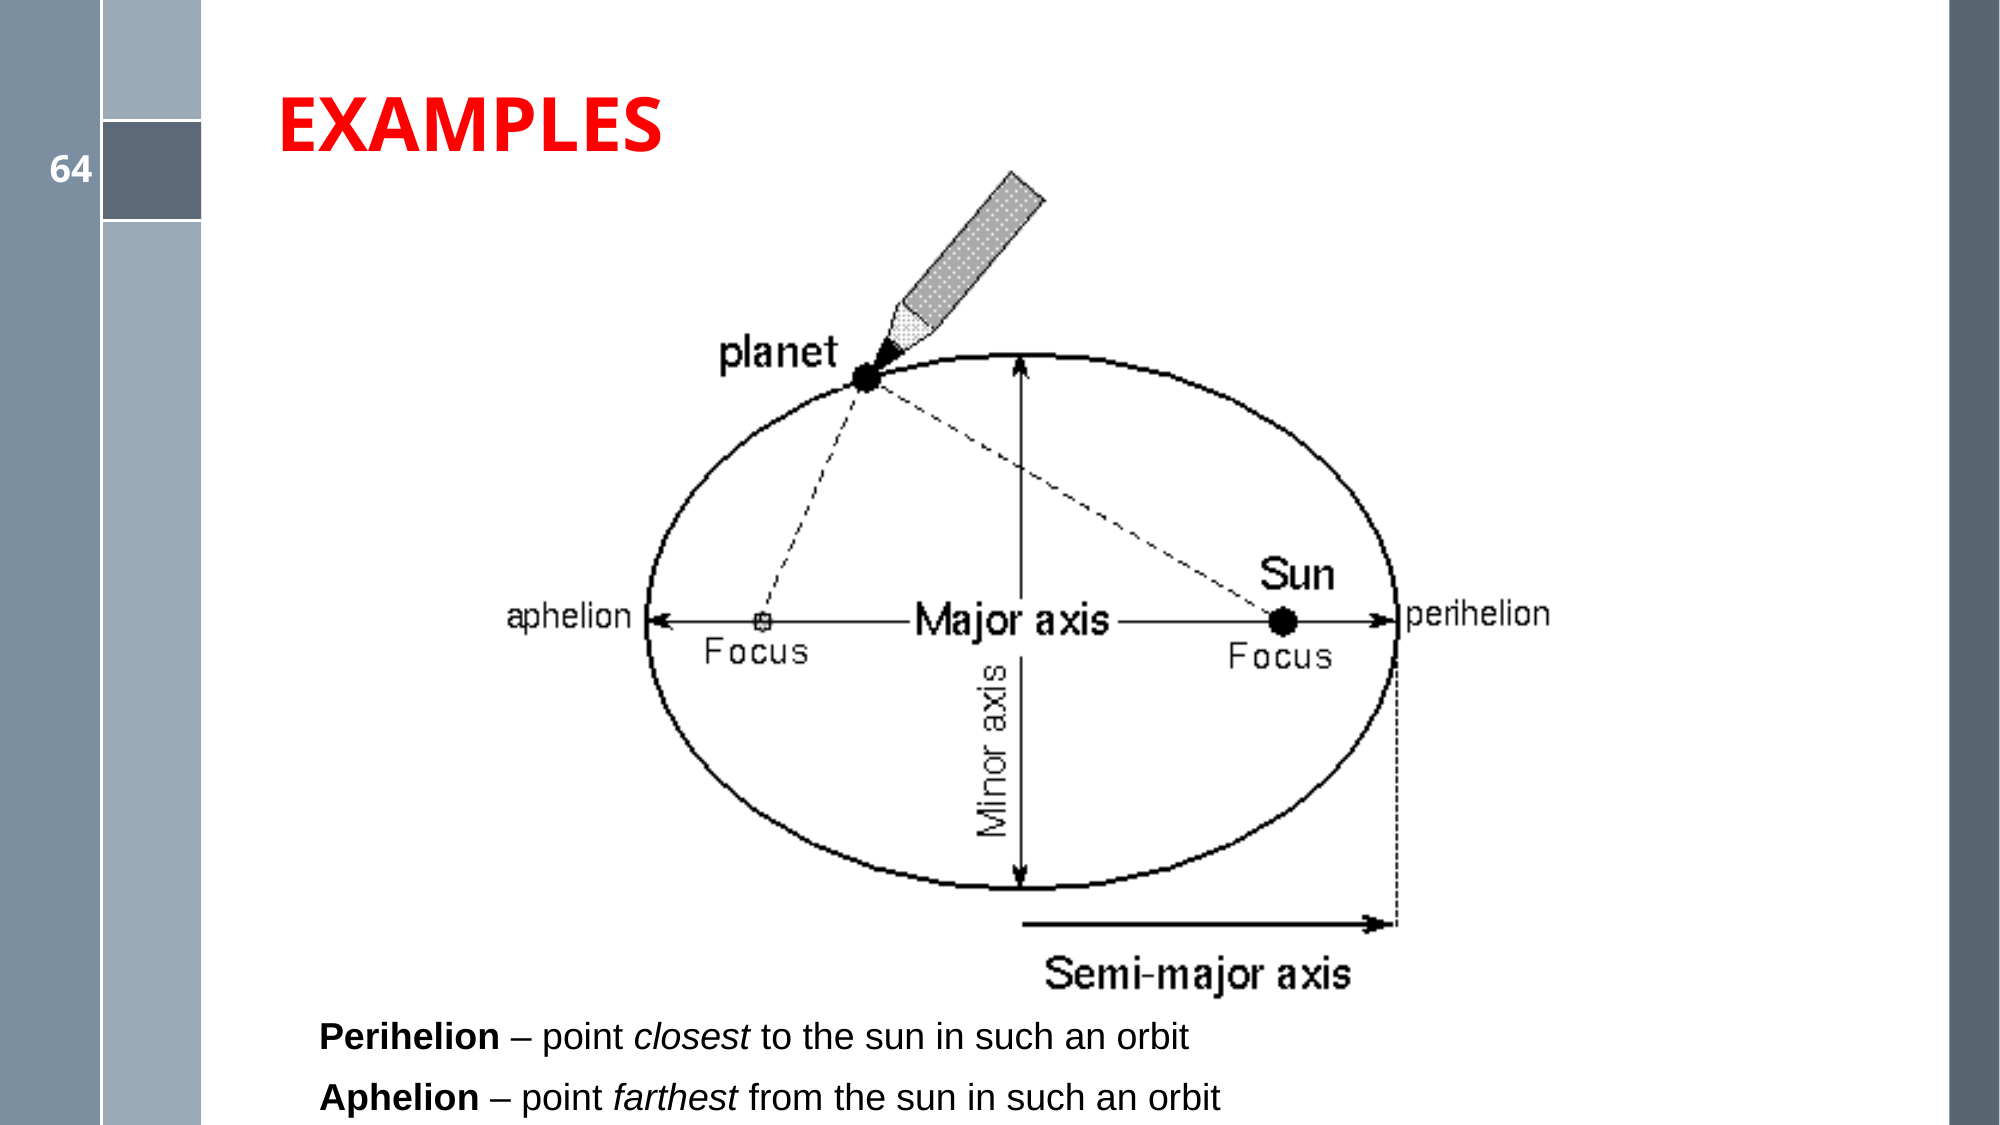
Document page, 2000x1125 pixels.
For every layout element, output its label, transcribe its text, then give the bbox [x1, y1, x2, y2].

text_box Aphelion – point farthest from the sun in such an orbit [304, 1065, 1237, 1125]
text_box Perihelion – point closest to the sun in such an orbit [304, 1004, 1205, 1065]
title EXAMPLES [261, 29, 1867, 175]
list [499, 162, 1559, 1016]
